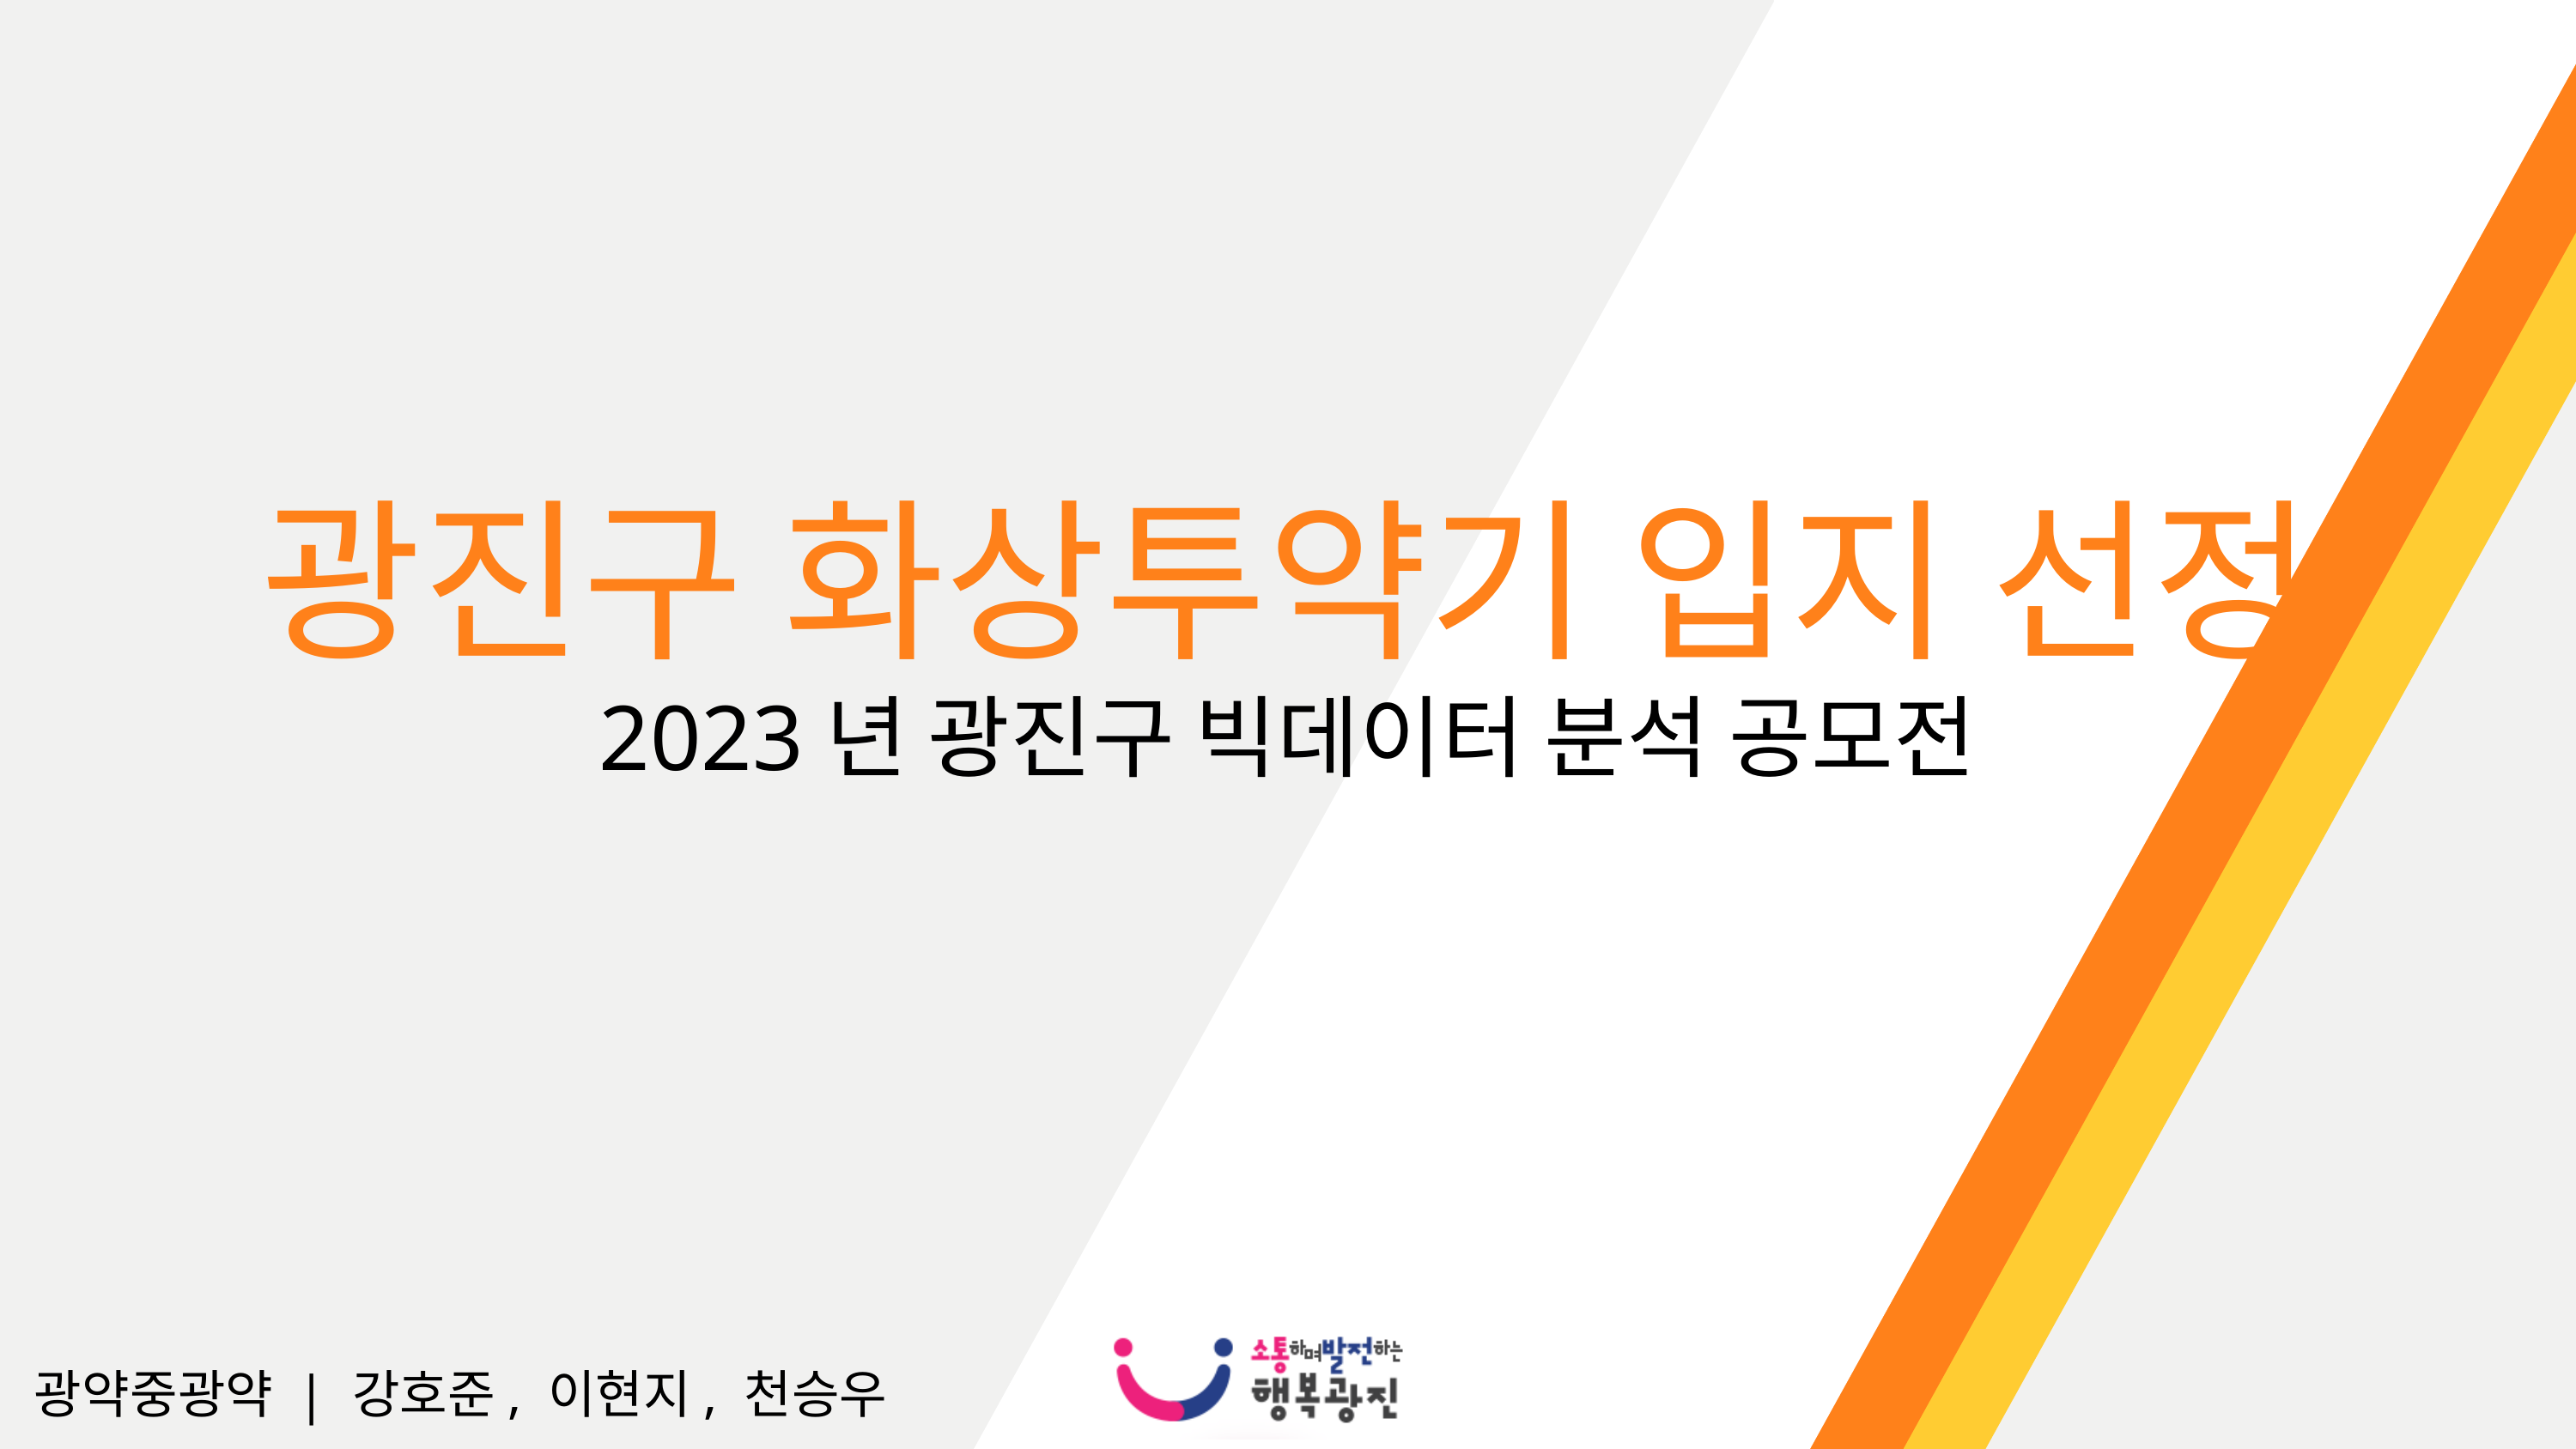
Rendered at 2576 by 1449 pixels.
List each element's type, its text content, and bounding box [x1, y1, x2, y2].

picture [1081, 1317, 1431, 1440]
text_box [938, 0, 2576, 1449]
text_box 광진구 화상투약기 입지 선정 2023년 광진구 빅데이터 분석 공모전 [0, 470, 933, 828]
text_box 광약중광약 | 강호준, 이현지, 천승우 [21, 1348, 933, 1437]
